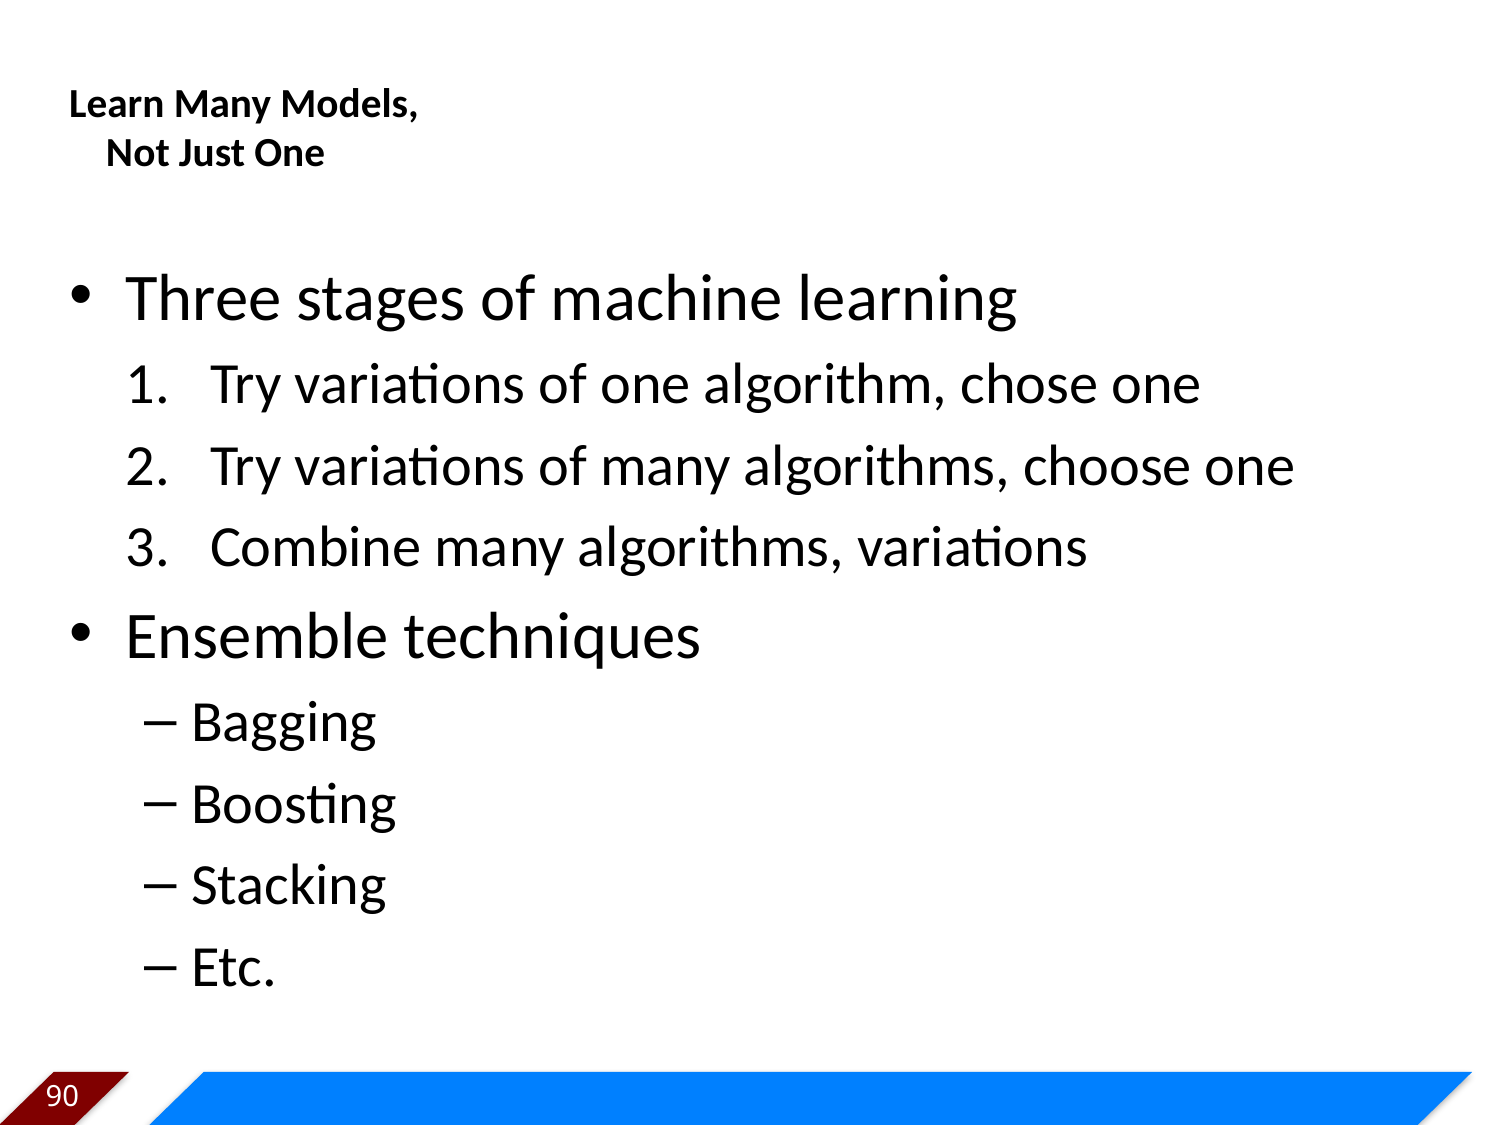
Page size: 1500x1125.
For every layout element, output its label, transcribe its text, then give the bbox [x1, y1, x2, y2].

title Learn Many Models, Not Just One [54, 67, 1459, 184]
list Three stages of machine learning Try variations of one algorithm, chose one Try variations of many algorithms, choose one Combine many algorithms, variations Ensemble techniques Bagging Boosting Stacking Etc. [54, 246, 1455, 1019]
